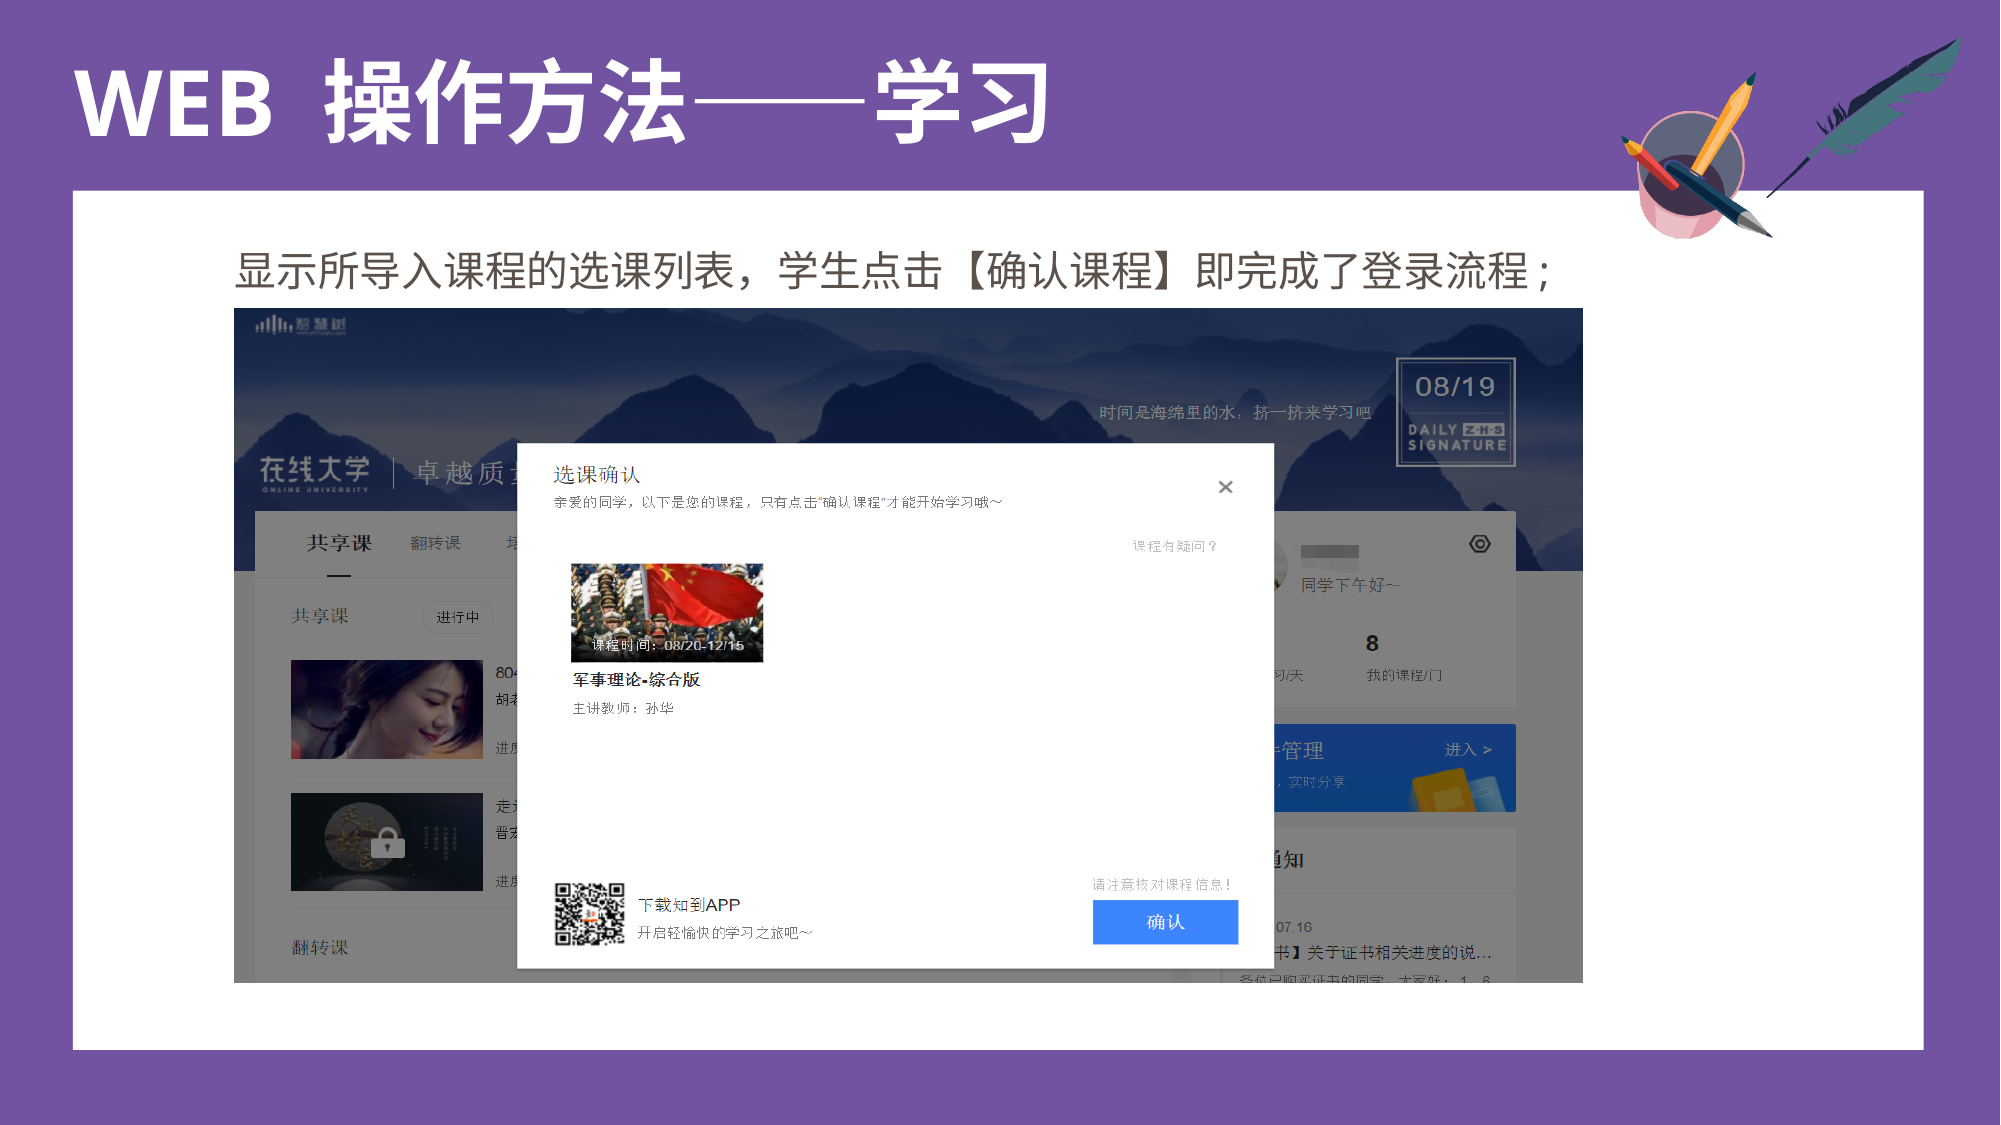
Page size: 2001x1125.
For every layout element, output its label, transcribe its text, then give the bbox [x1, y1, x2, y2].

text_box [0, 0, 2000, 1125]
picture [234, 308, 1583, 984]
text_box WEB 操作方法——学习 [59, 37, 1080, 163]
text_box 显示所导入课程的选课列表，学生点击【确认课程】即完成了登录流程; [219, 212, 1640, 303]
text_box [72, 190, 1925, 1051]
picture [1620, 35, 1962, 239]
